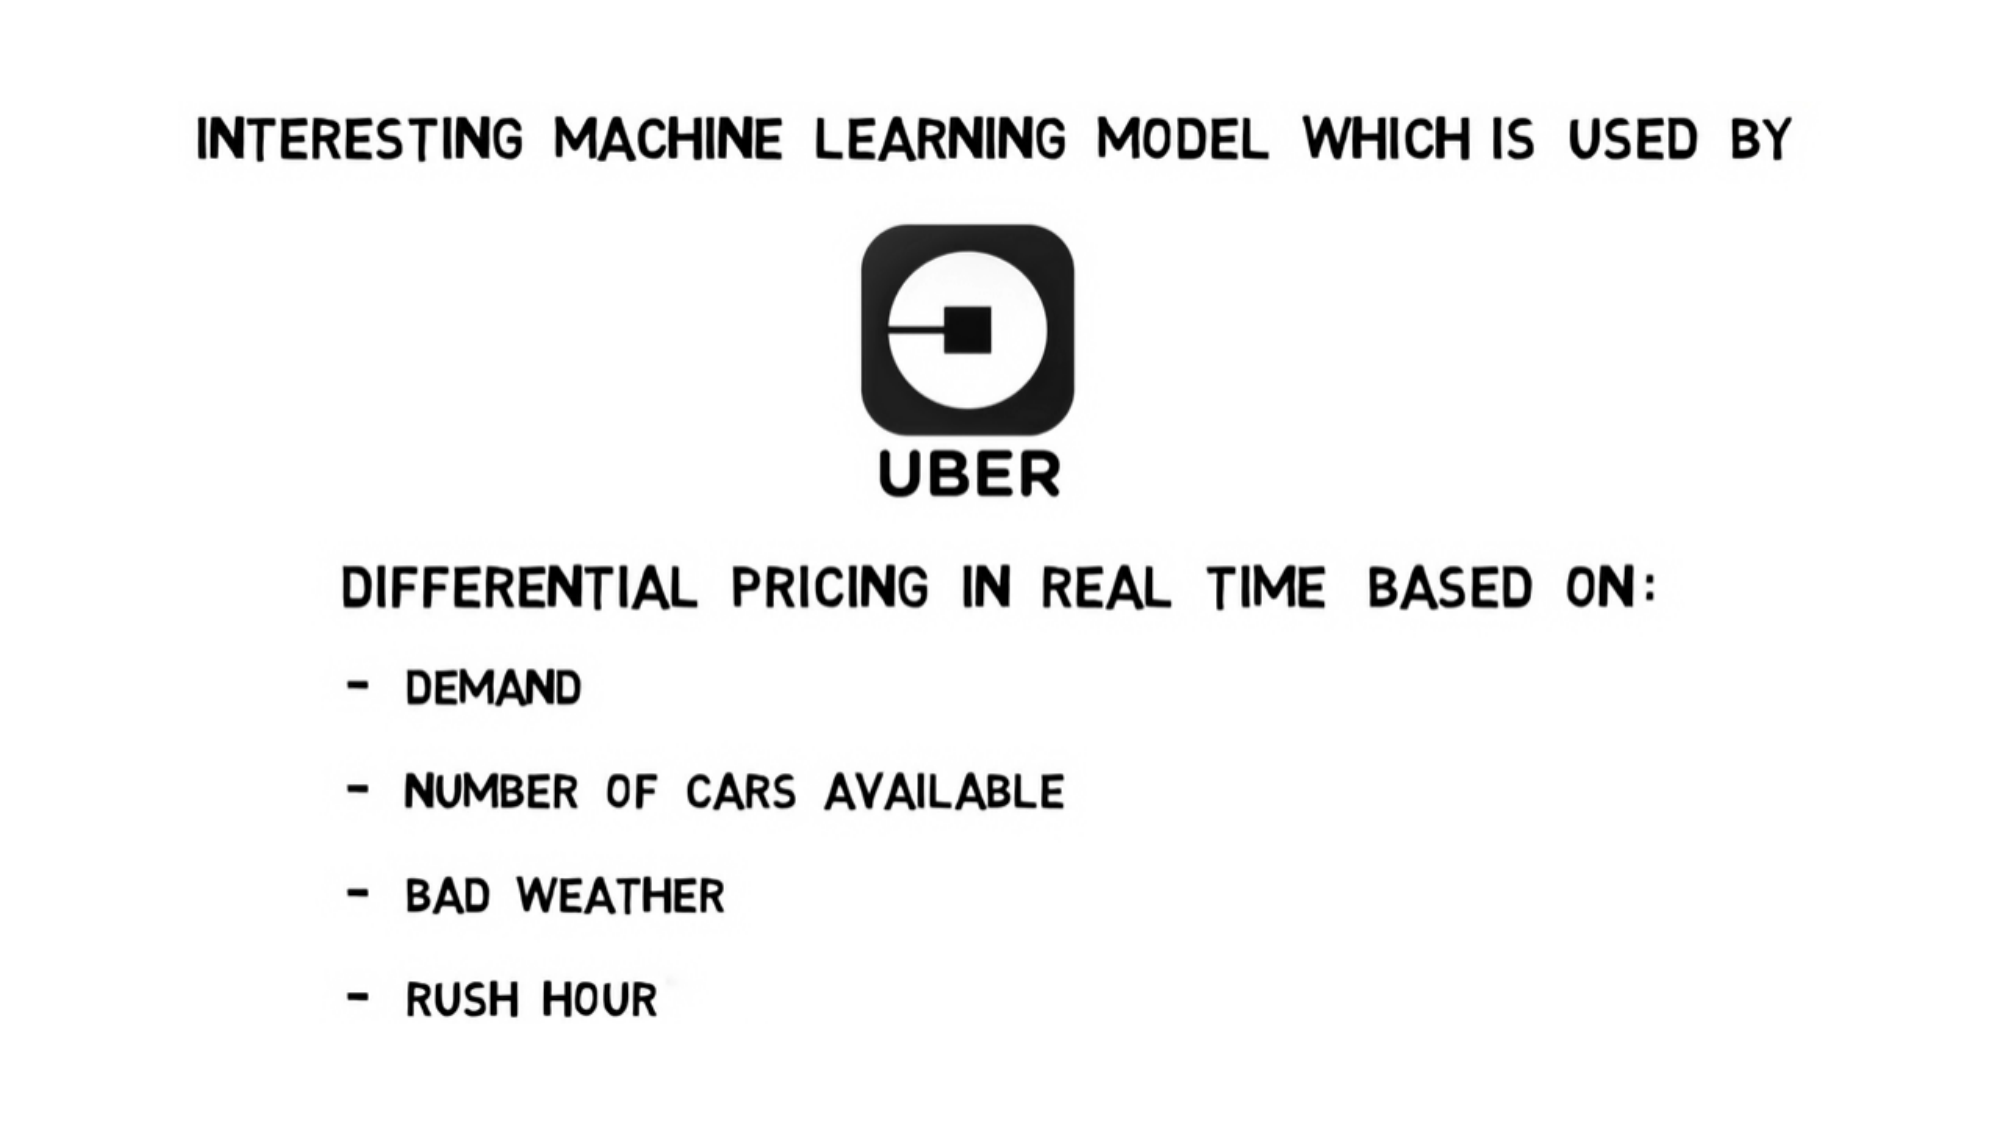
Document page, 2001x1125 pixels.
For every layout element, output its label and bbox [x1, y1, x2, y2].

picture [178, 101, 1822, 1024]
